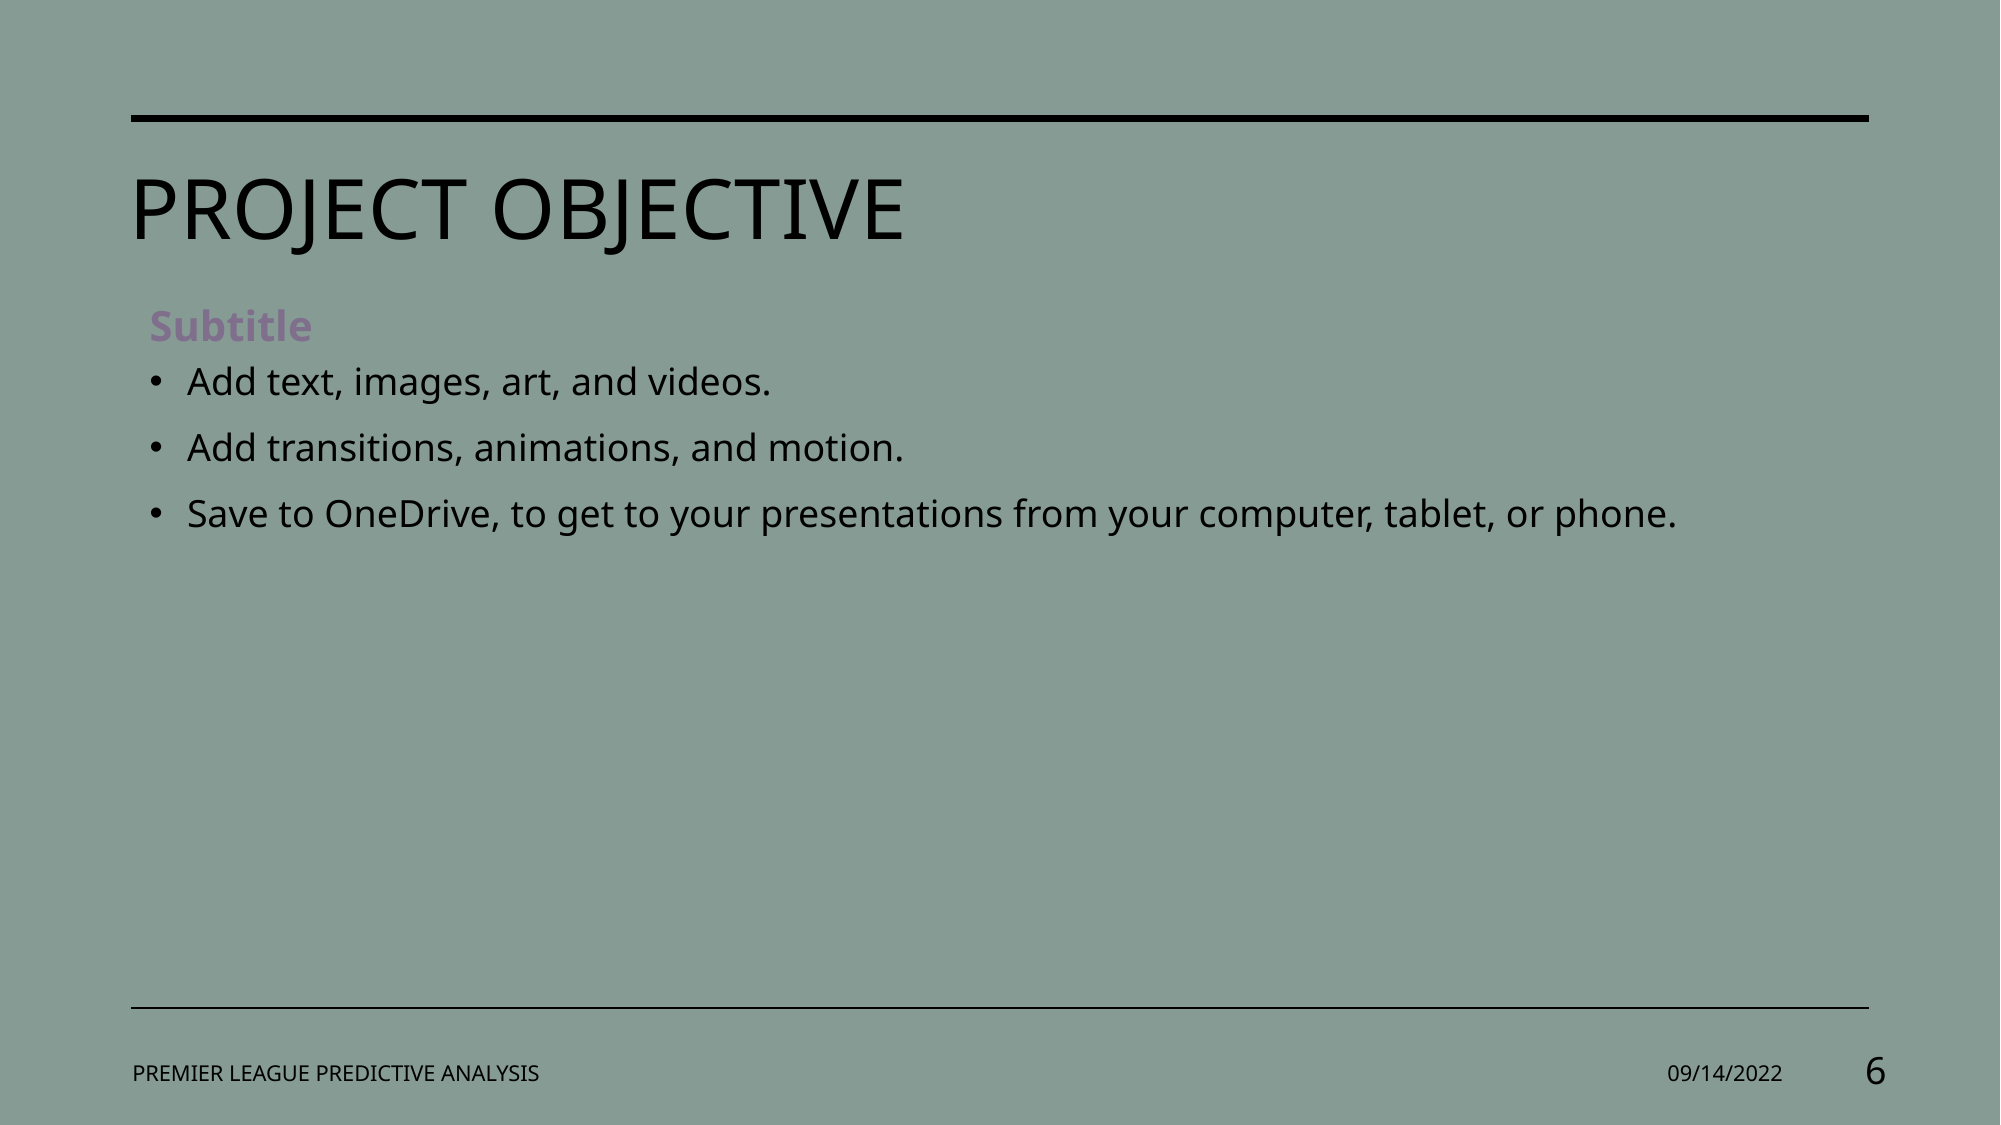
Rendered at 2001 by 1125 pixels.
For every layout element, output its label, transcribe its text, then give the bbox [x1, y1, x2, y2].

title Project objective [114, 149, 1869, 283]
footer PREMIER LEAGUE PREDICTIVE ANALYSIS [117, 1042, 862, 1103]
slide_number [1372, 1042, 1791, 1103]
list Add text, images, art, and videos. Add transitions, animations, and motion. Save to OneDrive, to get to your presentations from your computer, tablet, or phone. [134, 350, 1869, 604]
list Subtitle [134, 282, 1869, 350]
slide_number 6 [1791, 1042, 1902, 1103]
